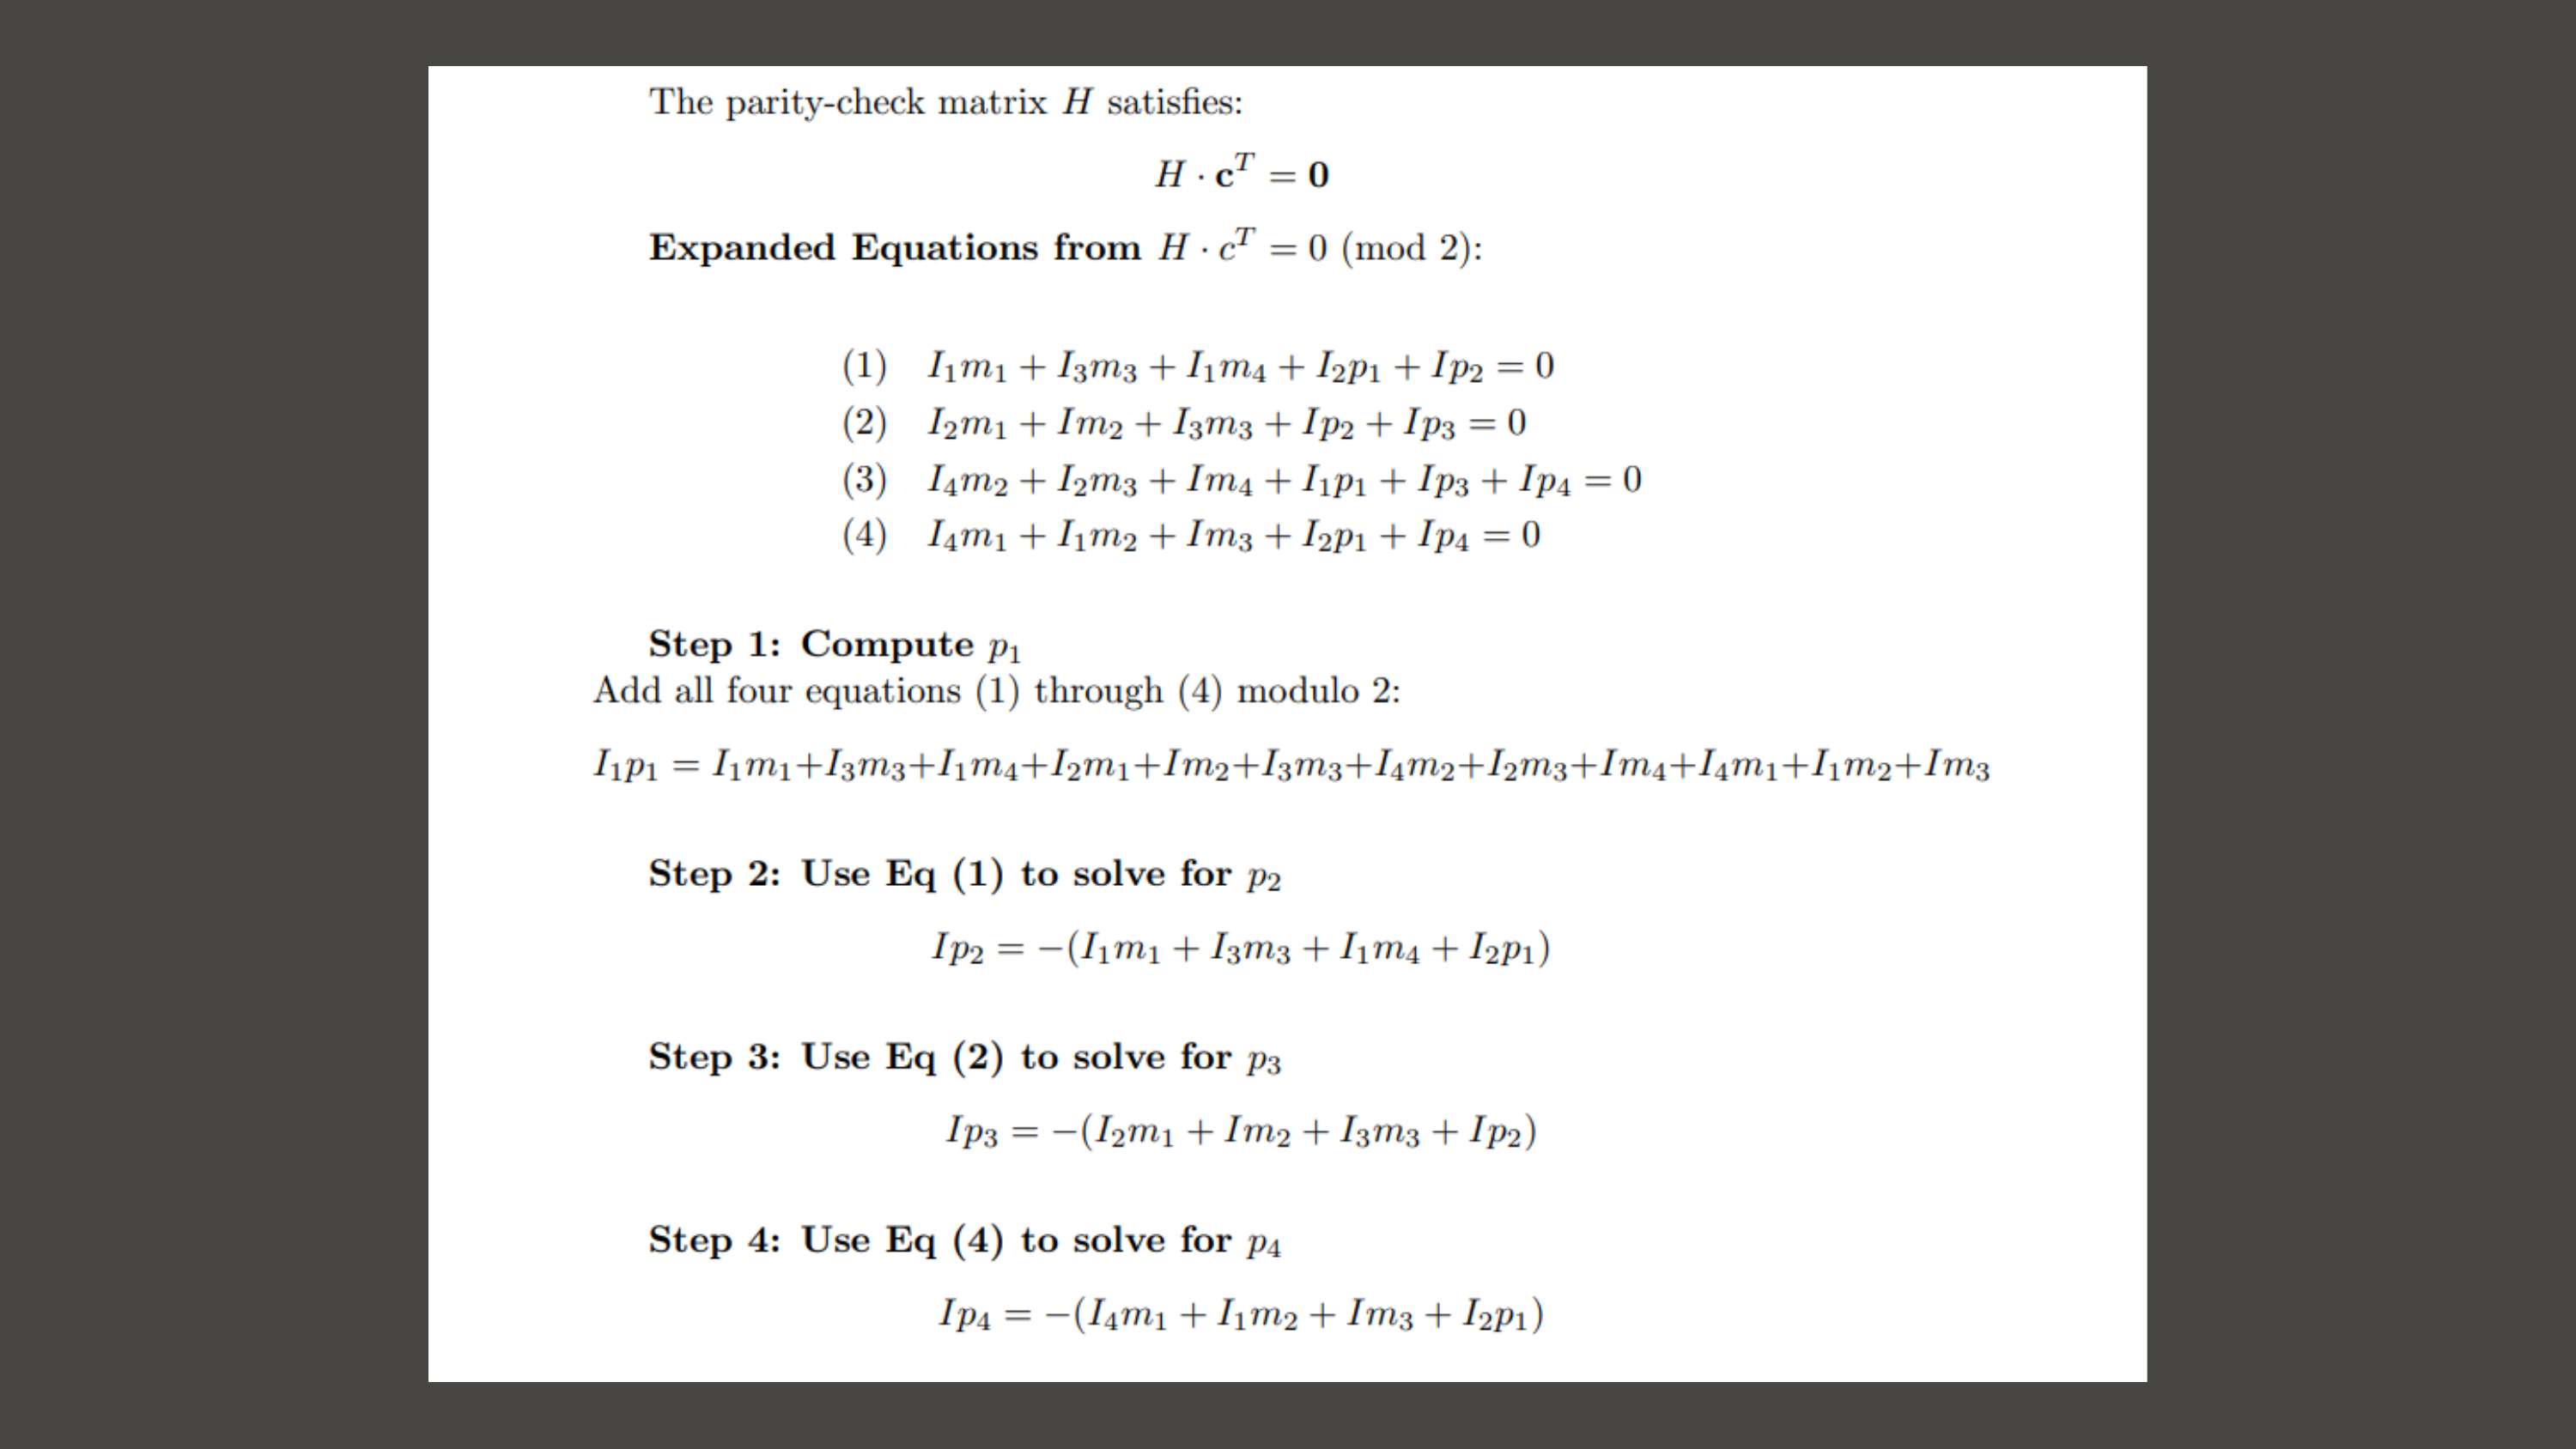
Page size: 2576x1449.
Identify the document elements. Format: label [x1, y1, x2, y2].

text_box [428, 66, 2148, 1382]
